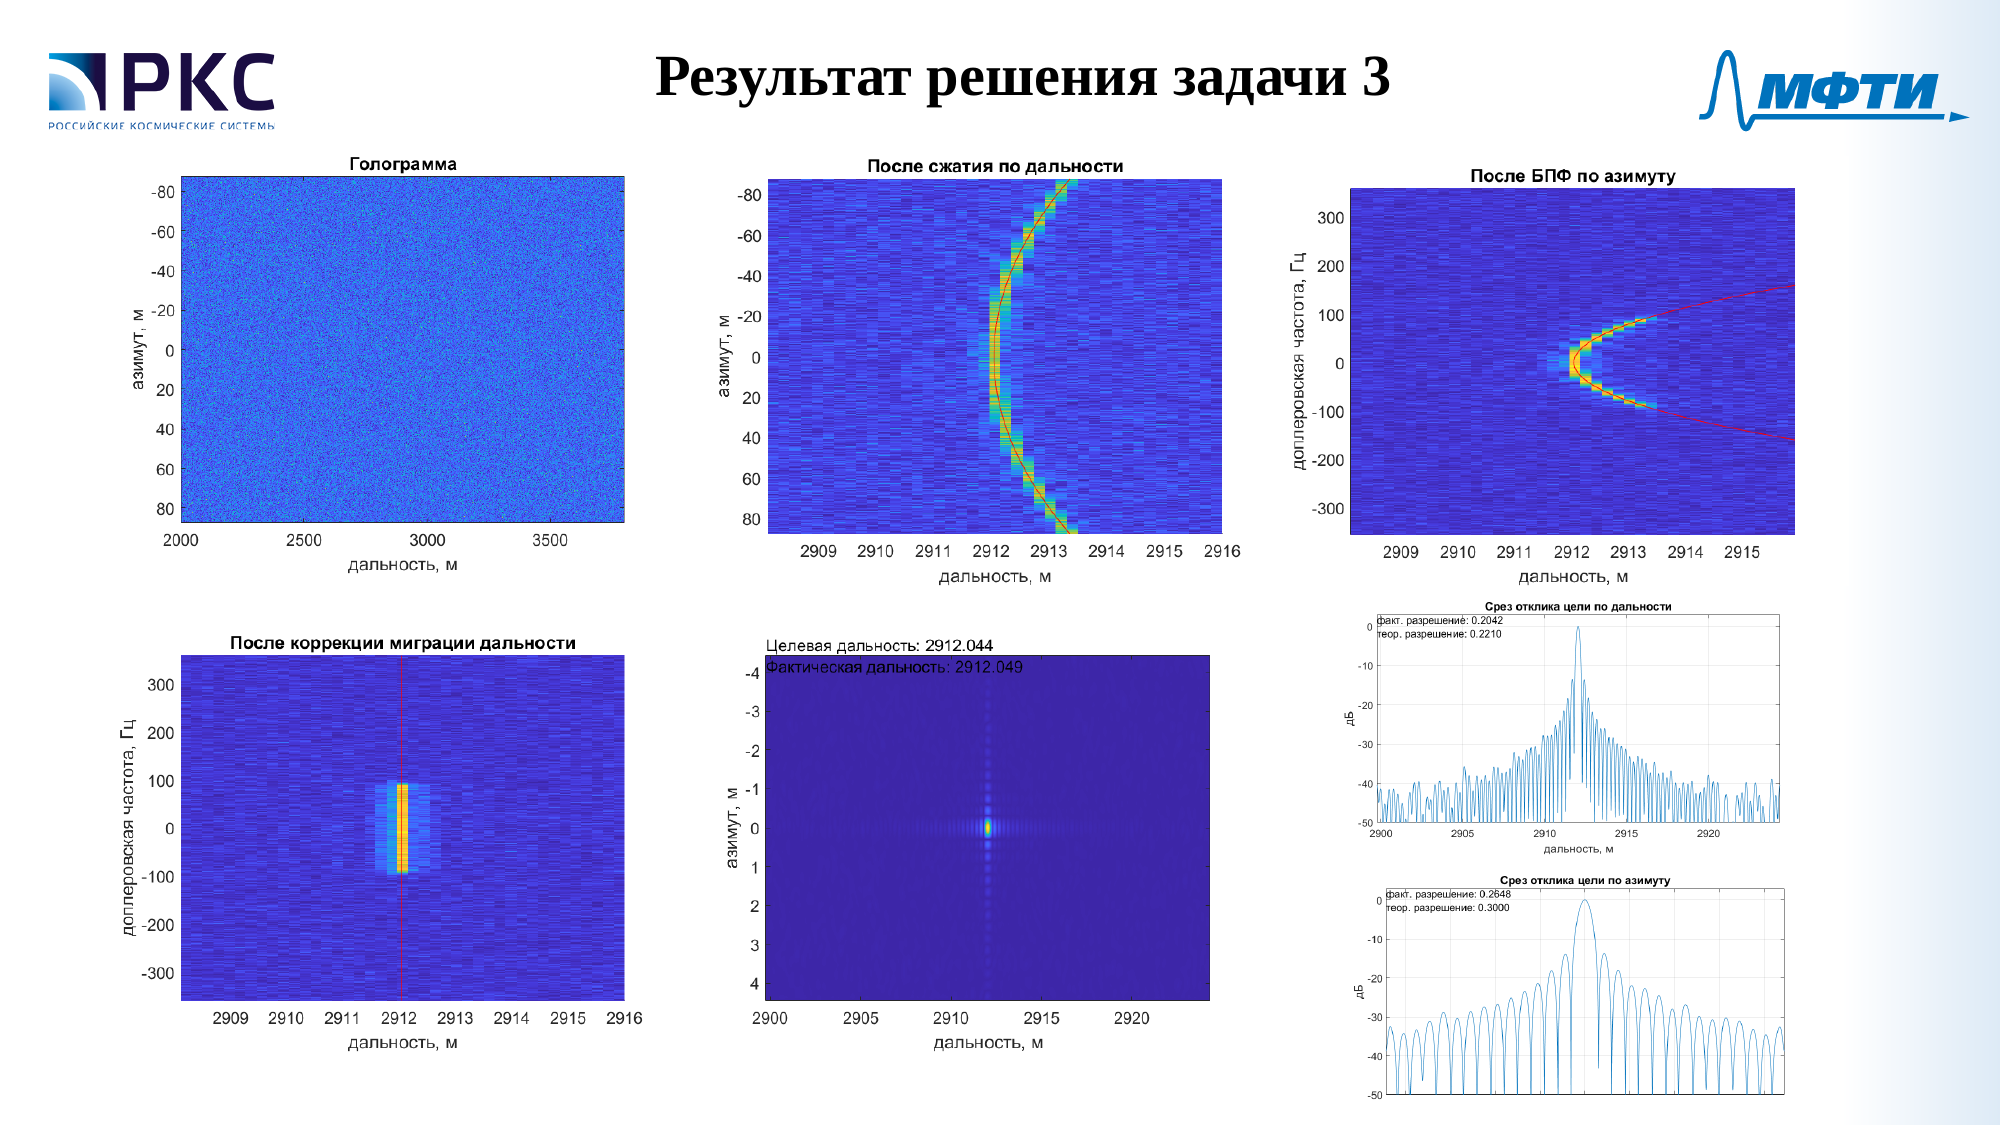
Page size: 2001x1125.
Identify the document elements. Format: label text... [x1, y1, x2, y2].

picture [1343, 869, 1857, 1100]
text_box Результат решения задачи 3 [442, 30, 1606, 167]
picture [47, 51, 276, 131]
picture [106, 622, 679, 1052]
picture [691, 0, 2000, 586]
picture [691, 622, 1264, 1052]
picture [1309, 594, 1830, 855]
picture [106, 144, 679, 574]
